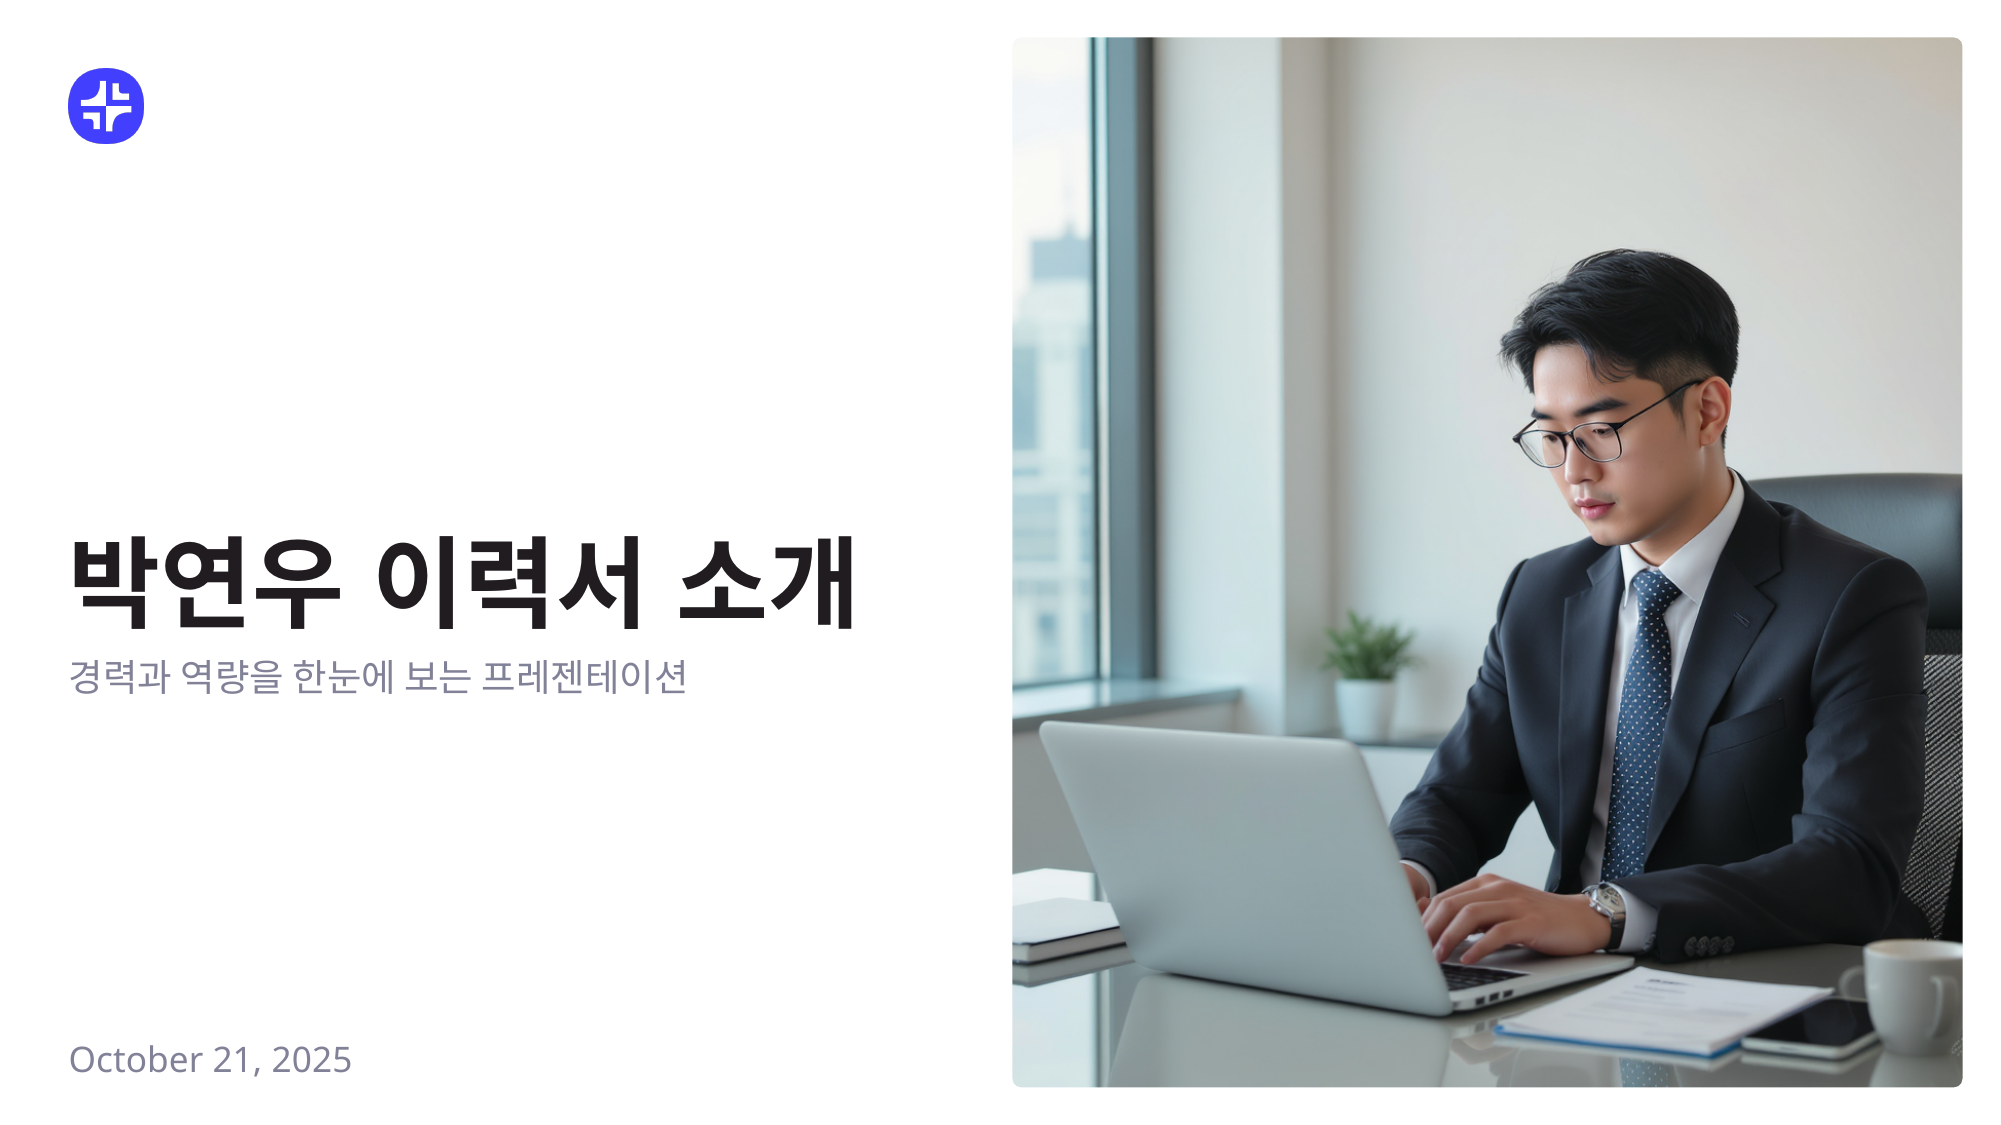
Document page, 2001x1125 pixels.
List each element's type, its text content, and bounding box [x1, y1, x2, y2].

title 박연우 이력서 소개 [68, 147, 988, 646]
picture [1011, 36, 1963, 1088]
text_box 경력과 역량을 한눈에 보는 프레젠테이션 [68, 646, 988, 797]
subtitle October 21, 2025 [68, 1009, 988, 1088]
picture [68, 68, 657, 144]
